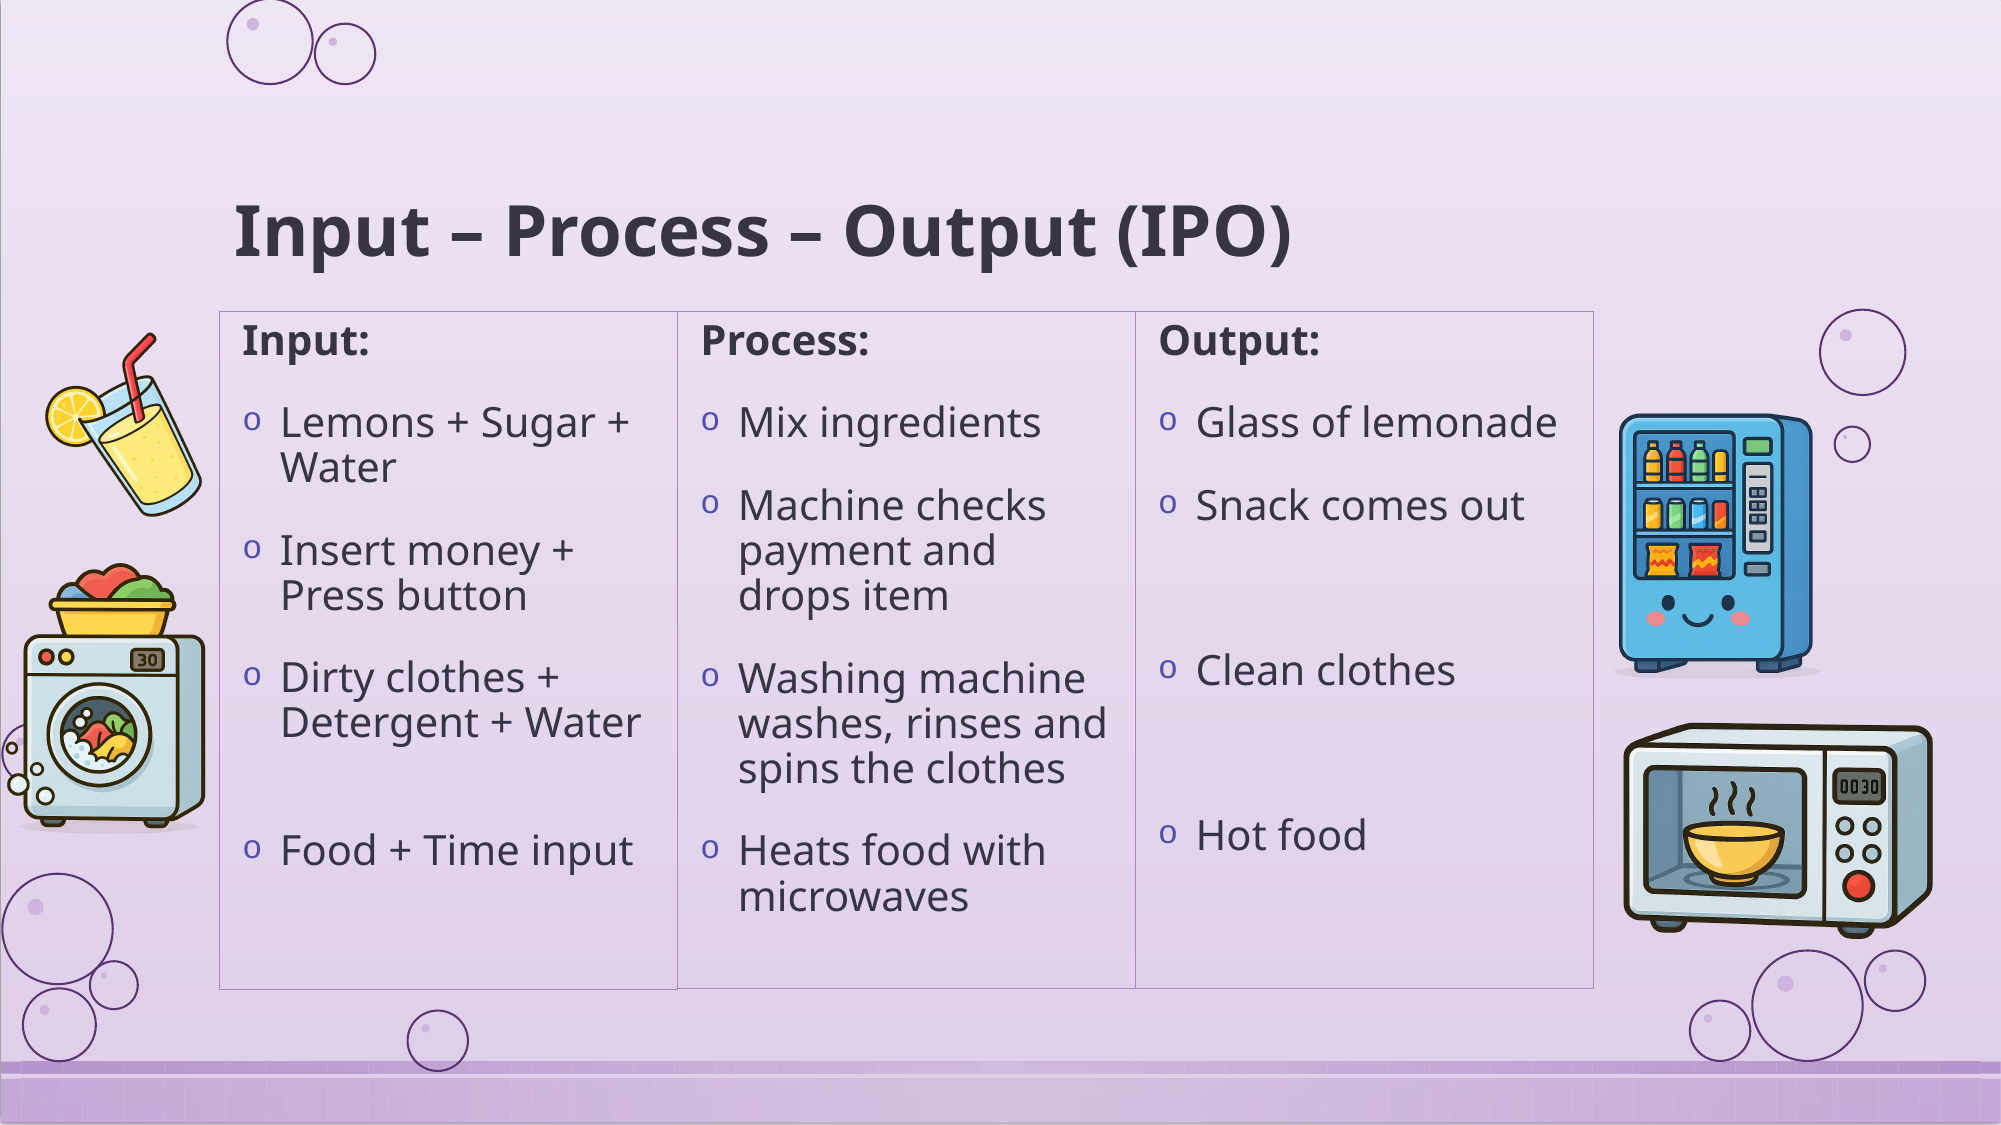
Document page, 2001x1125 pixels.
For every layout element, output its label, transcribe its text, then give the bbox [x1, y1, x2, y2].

list Input: Lemons + Sugar + Water Insert money + Press button Dirty clothes + Detergent + Water Food + Time input [219, 311, 678, 990]
picture [0, 314, 257, 877]
text_box Output: Glass of lemonade Snack comes out Clean clothes Hot food [1135, 311, 1594, 989]
title Input – Process – Output (IPO) [219, 76, 1780, 279]
picture [1570, 348, 1990, 971]
text_box Process: Mix ingredients Machine checks payment and drops item Washing machine washes, rinses and spins the clothes Heats food with microwaves [677, 311, 1135, 989]
